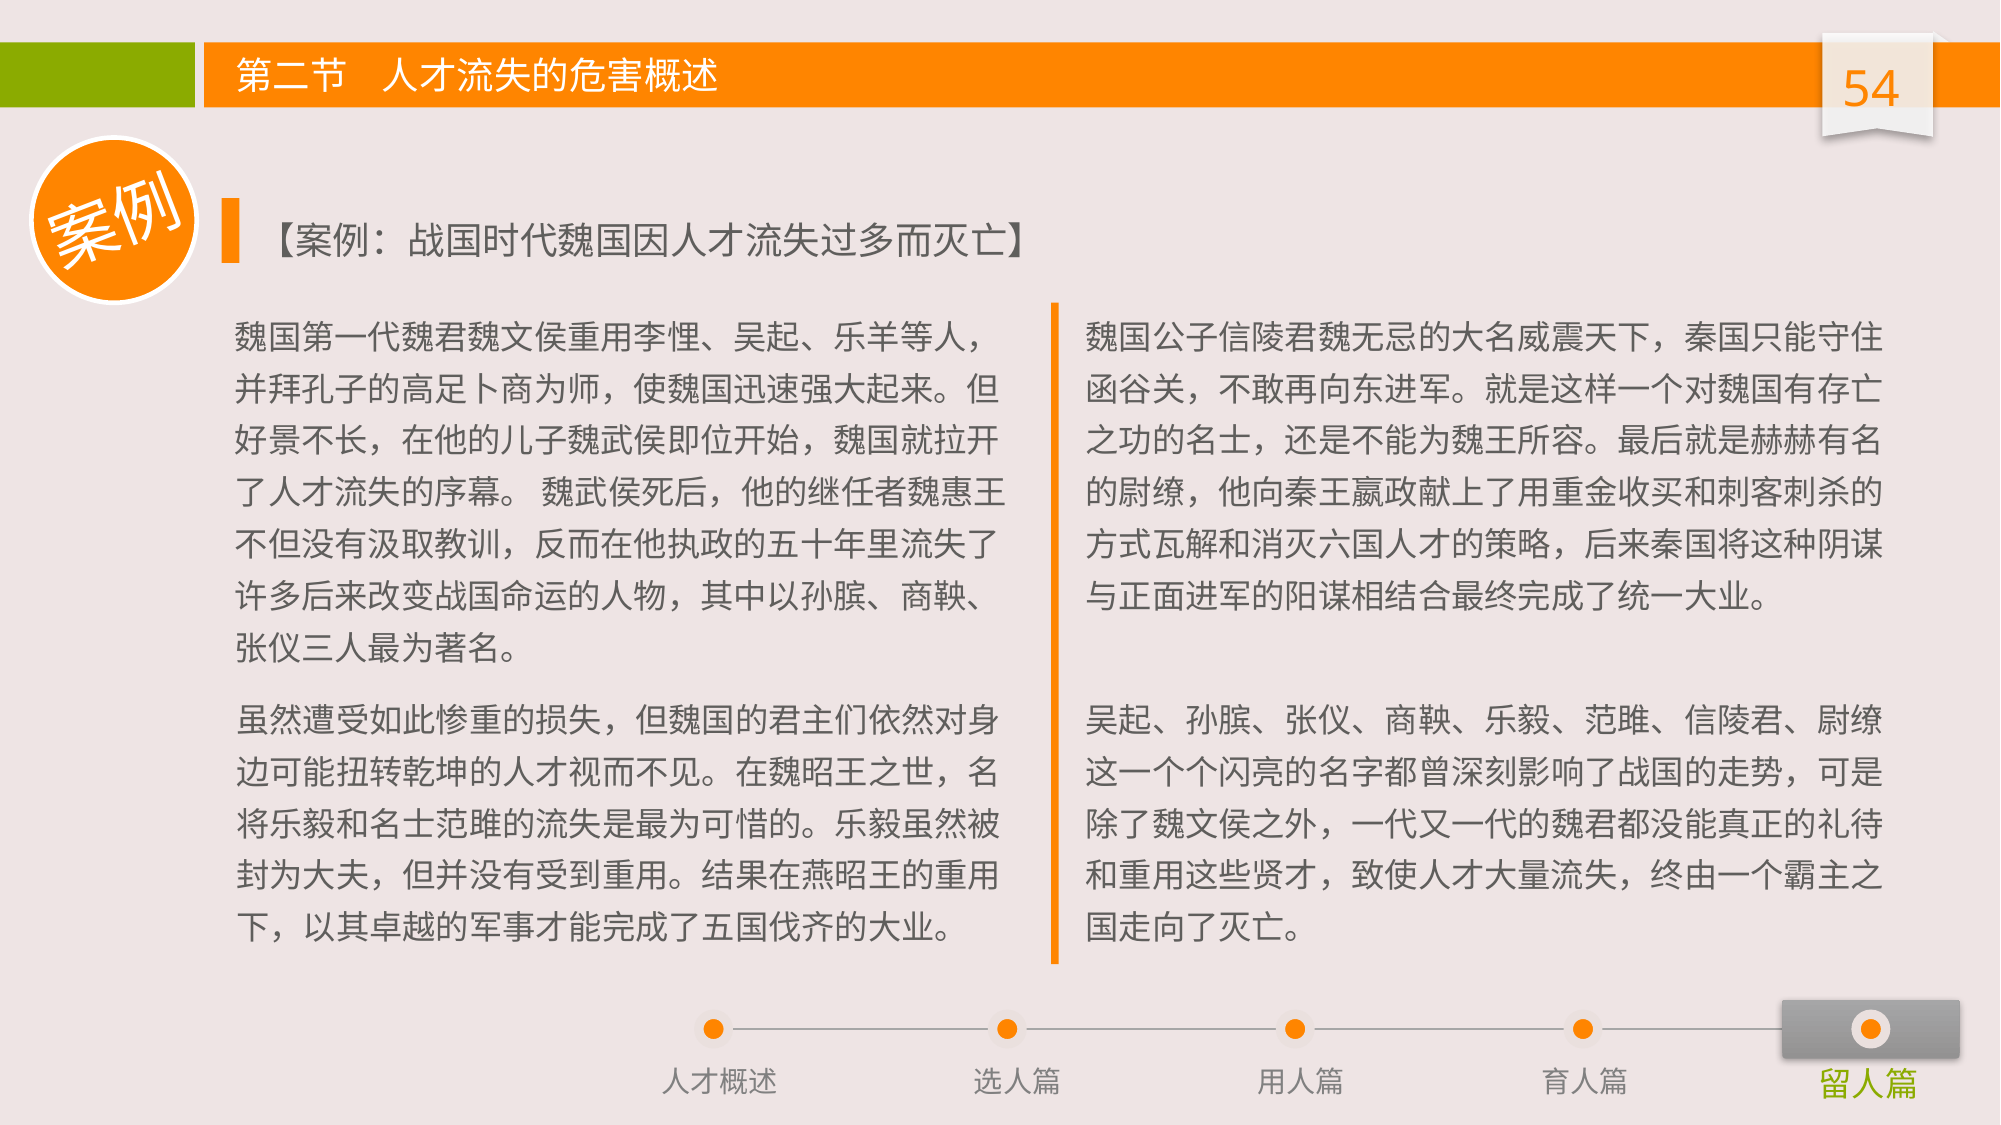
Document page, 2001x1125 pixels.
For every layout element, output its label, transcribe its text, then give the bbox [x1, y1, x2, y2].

text_box 魏国公子信陵君魏无忌的大名威震天下，秦国只能守住函谷关，不敢再向东进军。就是这样一个对魏国有存亡之功的名士，还是不能为魏王所容。最后就是赫赫有名的尉缭，他向秦王嬴政献上了用重金收买和刺客刺杀的方式瓦解和消灭六国人才的策略，后来秦国将这种阴谋与正面进军的阳谋相结合最终完成了统一大业。 [1070, 296, 1922, 623]
text_box [1049, 301, 1061, 966]
text_box [220, 196, 241, 265]
text_box 魏国第一代魏君魏文侯重用李悝、吴起、乐羊等人，并拜孔子的高足卜商为师，使魏国迅速强大起来。但好景不长，在他的儿子魏武侯即位开始，魏国就拉开了人才流失的序幕。 魏武侯死后，他的继任者魏惠王不但没有汲取教训，反而在他执政的五十年里流失了许多后来改变战国命运的人物，其中以孙膑、商鞅、张仪三人最为著名。 [220, 296, 1048, 675]
text_box 【案例：战国时代魏国因人才流失过多而灭亡】 [243, 196, 1225, 270]
text_box 第二节 人才流失的危害概述 [220, 44, 977, 105]
text_box 虽然遭受如此惨重的损失，但魏国的君主们依然对身边可能扭转乾坤的人才视而不见。在魏昭王之世，名将乐毅和名士范雎的流失是最为可惜的。乐毅虽然被封为大夫，但并没有受到重用。结果在燕昭王的重用下，以其卓越的军事才能完成了五国伐齐的大业。 [221, 679, 1048, 954]
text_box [31, 137, 197, 304]
text_box 吴起、孙膑、张仪、商鞅、乐毅、范雎、信陵君、尉缭这一个个闪亮的名字都曾深刻影响了战国的走势，可是除了魏文侯之外，一代又一代的魏君都没能真正的礼待和重用这些贤才，致使人才大量流失，终由一个霸主之国走向了灭亡。 [1070, 679, 1922, 954]
